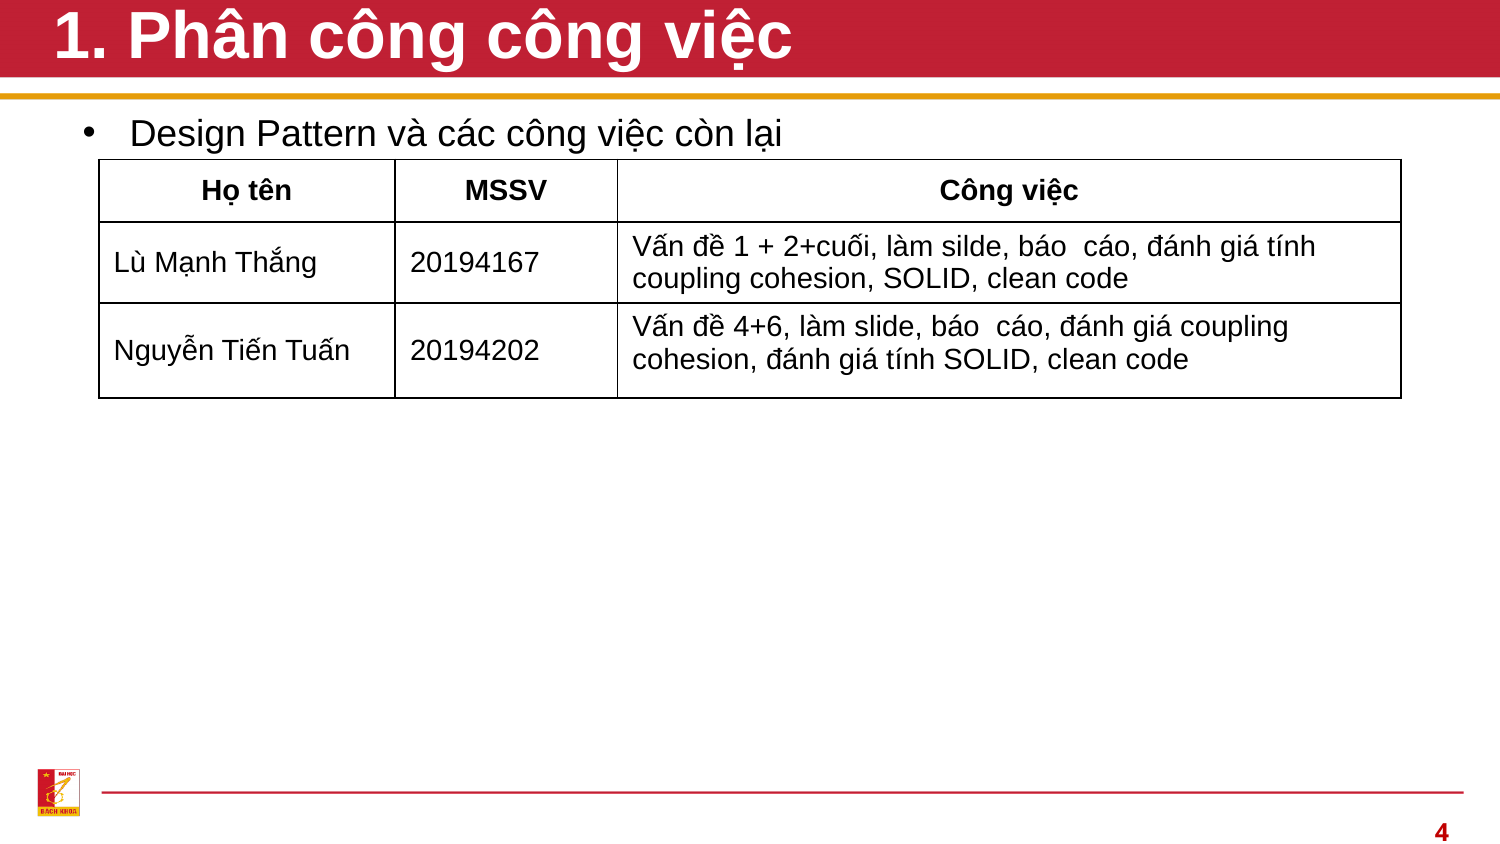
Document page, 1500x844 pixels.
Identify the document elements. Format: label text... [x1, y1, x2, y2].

table_cell Vấn đề 4+6, làm slide, báo cáo, đánh giá coupling cohesion, đánh giá tính SOLID, clean code [618, 304, 1400, 397]
list Design Pattern và các công việc còn lại [38, 106, 1462, 738]
title 1. Phân công công việc [38, 9, 1462, 66]
table_cell Lù Mạnh Thắng [100, 223, 394, 302]
table_cell Vấn đề 1 + 2+cuối, làm silde, báo cáo, đánh giá tính coupling cohesion, SOLID, clean code [618, 223, 1400, 302]
table_cell 20194167 [396, 223, 617, 302]
table_header Công việc [618, 160, 1400, 221]
slide_number 4 [1126, 808, 1464, 844]
table_header Họ tên [100, 160, 394, 221]
table_cell Nguyễn Tiến Tuấn [100, 304, 394, 397]
picture [0, 0, 1500, 844]
table_header MSSV [396, 160, 617, 221]
table_cell 20194202 [396, 304, 617, 397]
